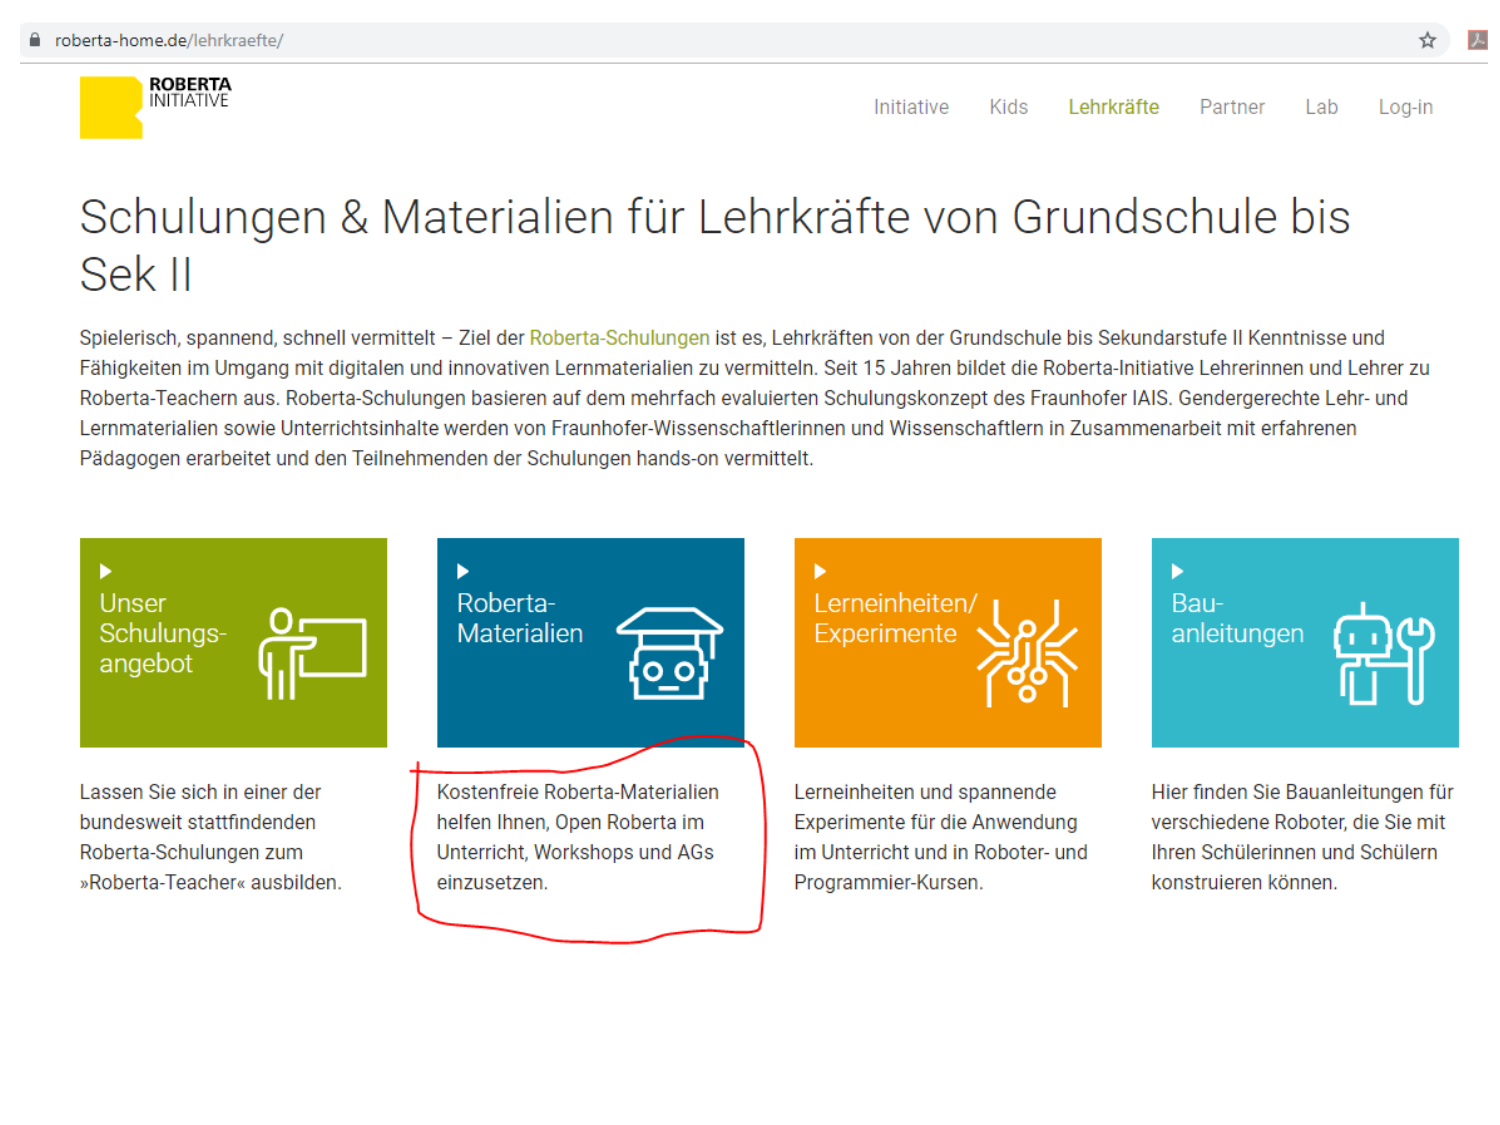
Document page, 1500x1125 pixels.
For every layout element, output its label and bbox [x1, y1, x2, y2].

picture [19, 19, 1488, 966]
